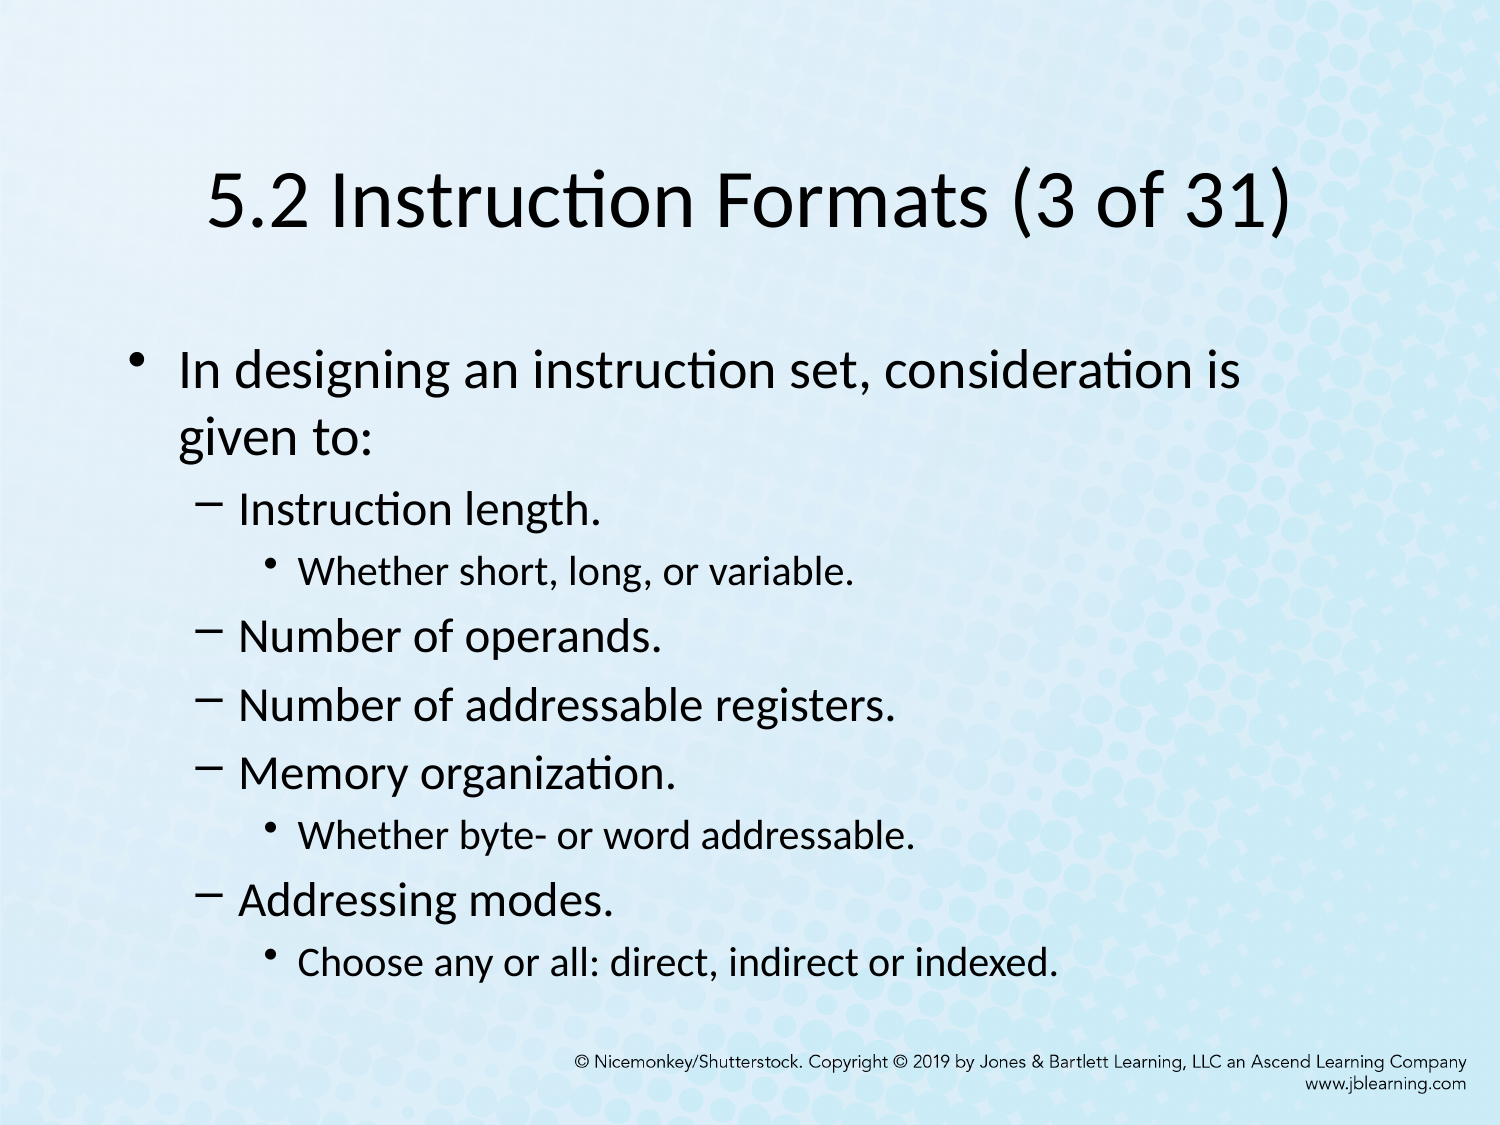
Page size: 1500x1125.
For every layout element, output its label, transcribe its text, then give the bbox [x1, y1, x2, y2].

list In designing an instruction set, consideration is given to: Instruction length. Whether short, long, or variable. Number of operands. Number of addressable registers. Memory organization. Whether byte- or word addressable. Addressing modes. Choose any or all: direct, indirect or indexed. [112, 324, 1388, 1000]
picture [0, 0, 1500, 1125]
title 5.2 Instruction Formats (3 of 31) [112, 99, 1388, 288]
